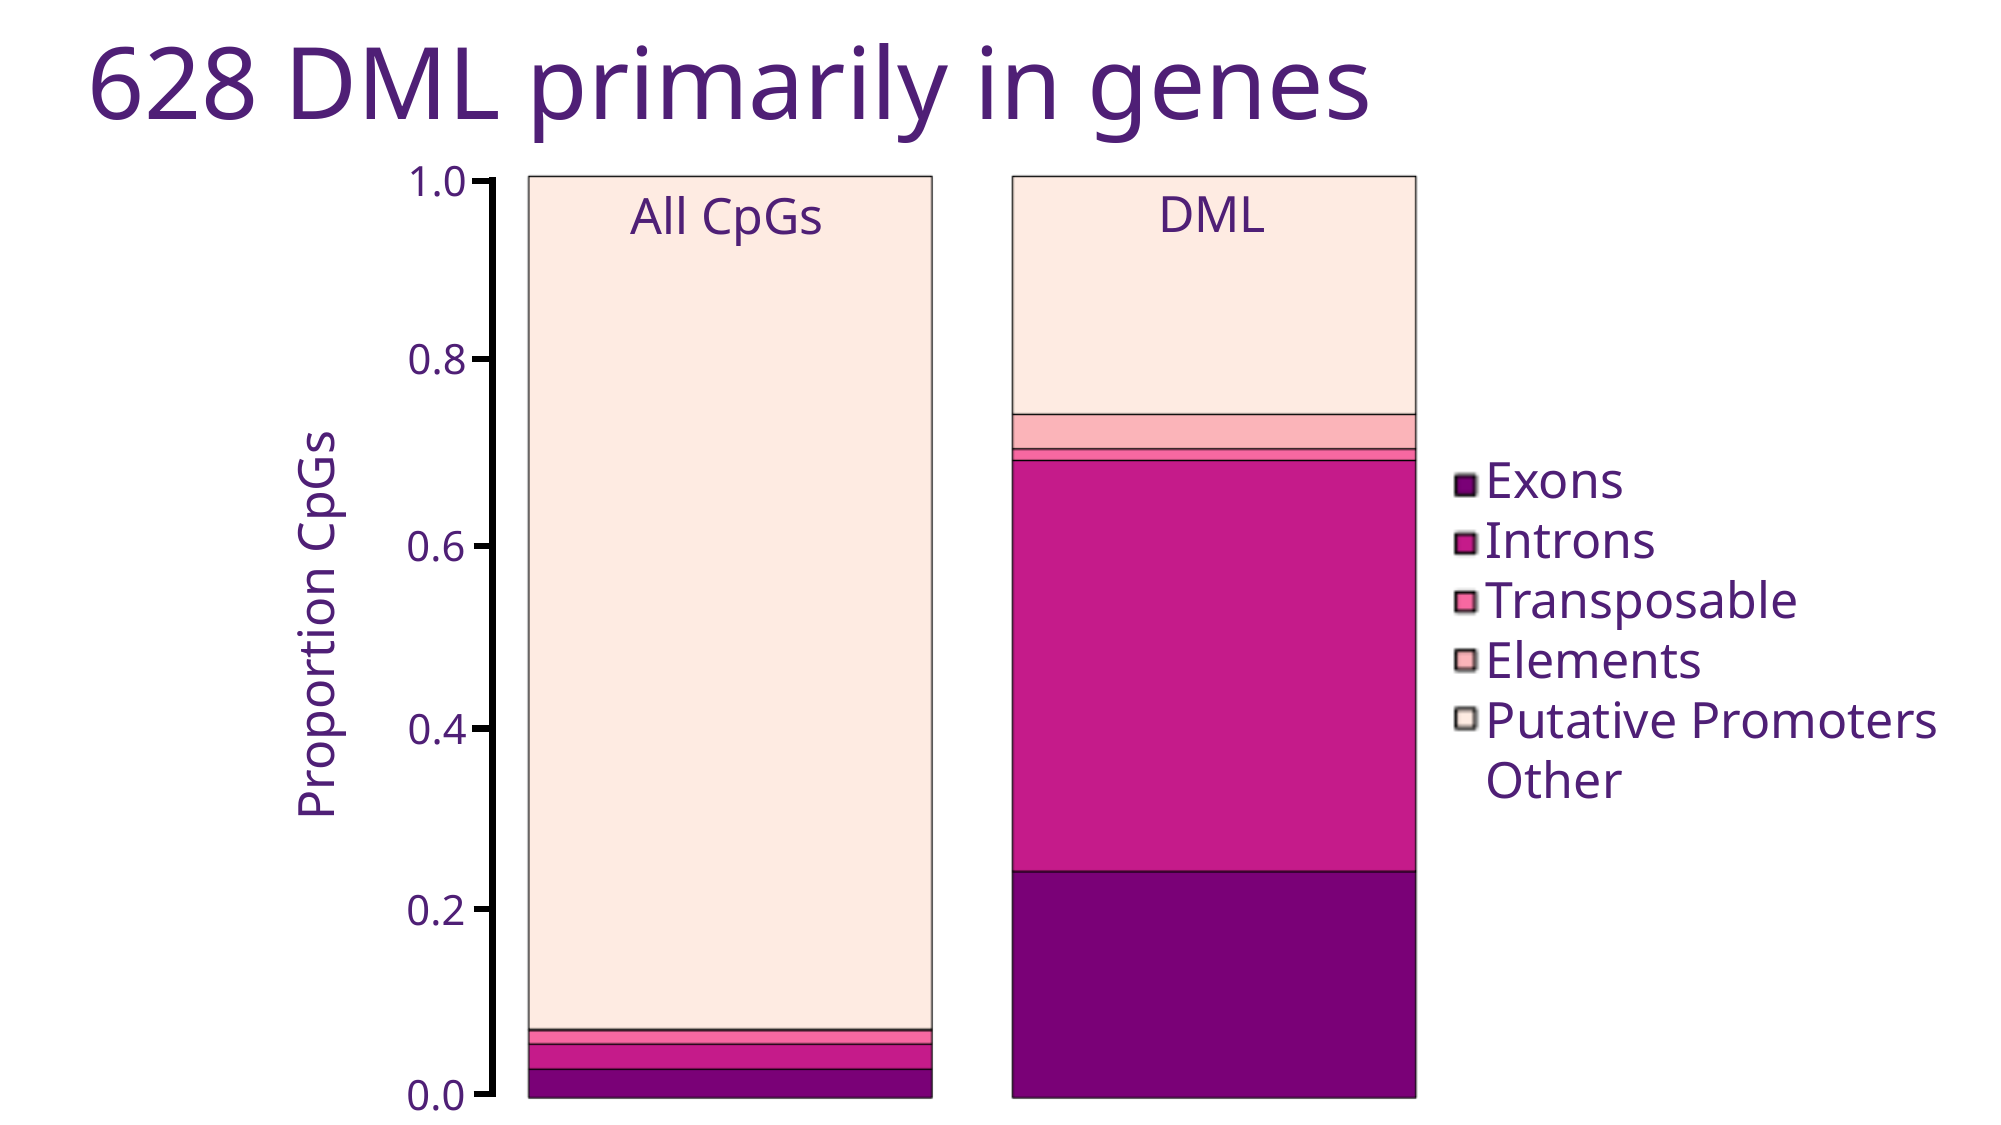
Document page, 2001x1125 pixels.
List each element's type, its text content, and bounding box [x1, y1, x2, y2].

picture [516, 126, 1449, 1125]
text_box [390, 876, 492, 943]
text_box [391, 325, 491, 392]
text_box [391, 695, 491, 761]
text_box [1411, 428, 2000, 801]
text_box Proportion CpGs [276, 139, 352, 1112]
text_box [390, 512, 492, 579]
text_box 628 DML primarily in genes [72, 24, 1996, 150]
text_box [391, 146, 491, 213]
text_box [390, 1061, 496, 1125]
